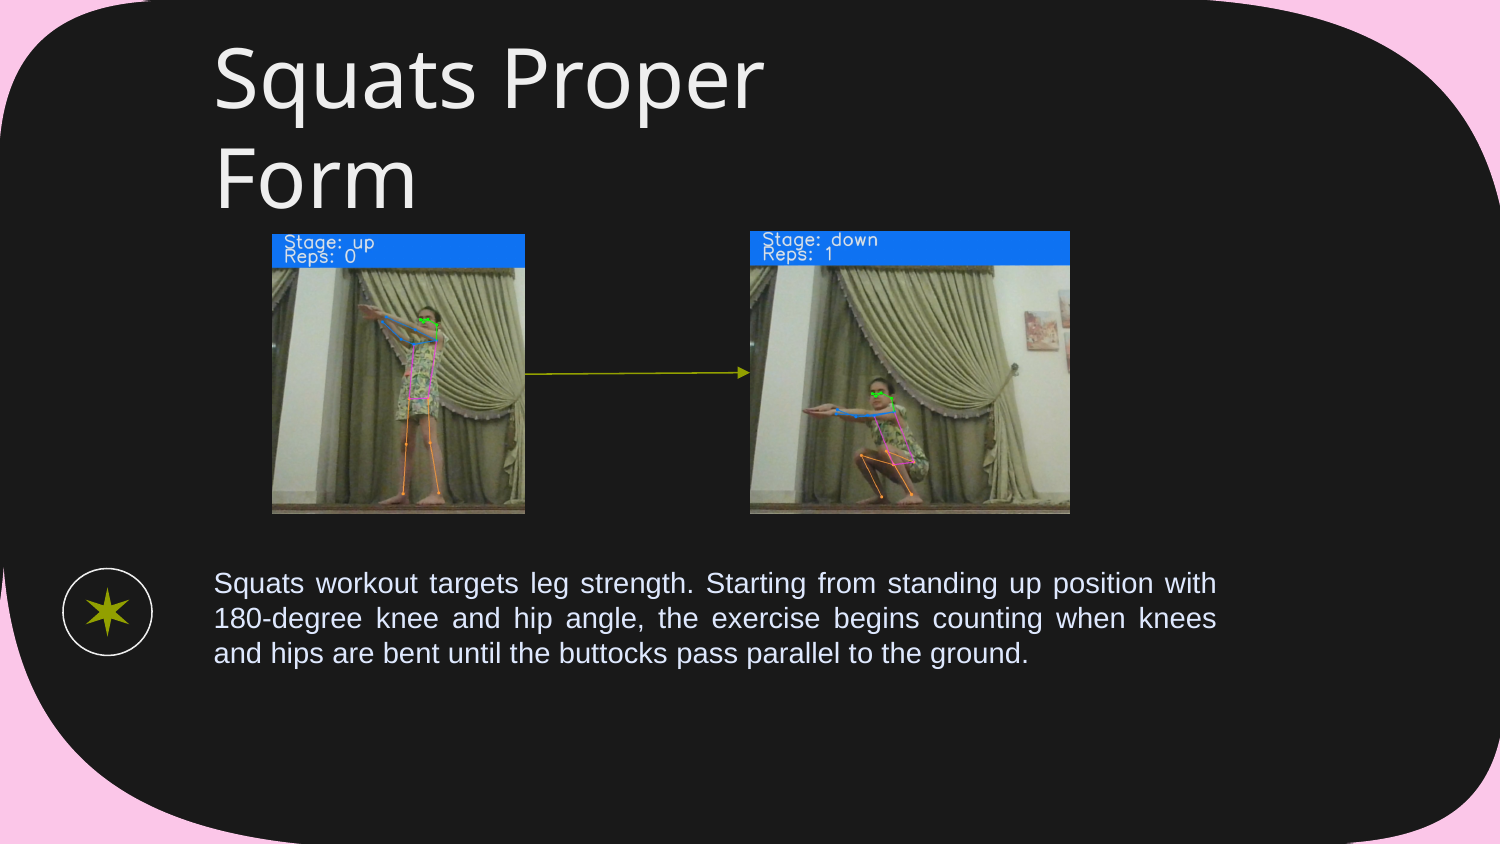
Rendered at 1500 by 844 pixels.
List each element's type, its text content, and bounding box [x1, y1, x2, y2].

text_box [62, 568, 153, 656]
title Squats Proper Form [198, 136, 850, 240]
picture [272, 234, 525, 515]
text_box Squats workout targets leg strength. Starting from standing up position with 180-degree knee and hip angle, the exercise begins counting when knees and hips are bent until the buttocks pass parallel to the ground. [198, 549, 1234, 807]
picture [749, 231, 1070, 515]
